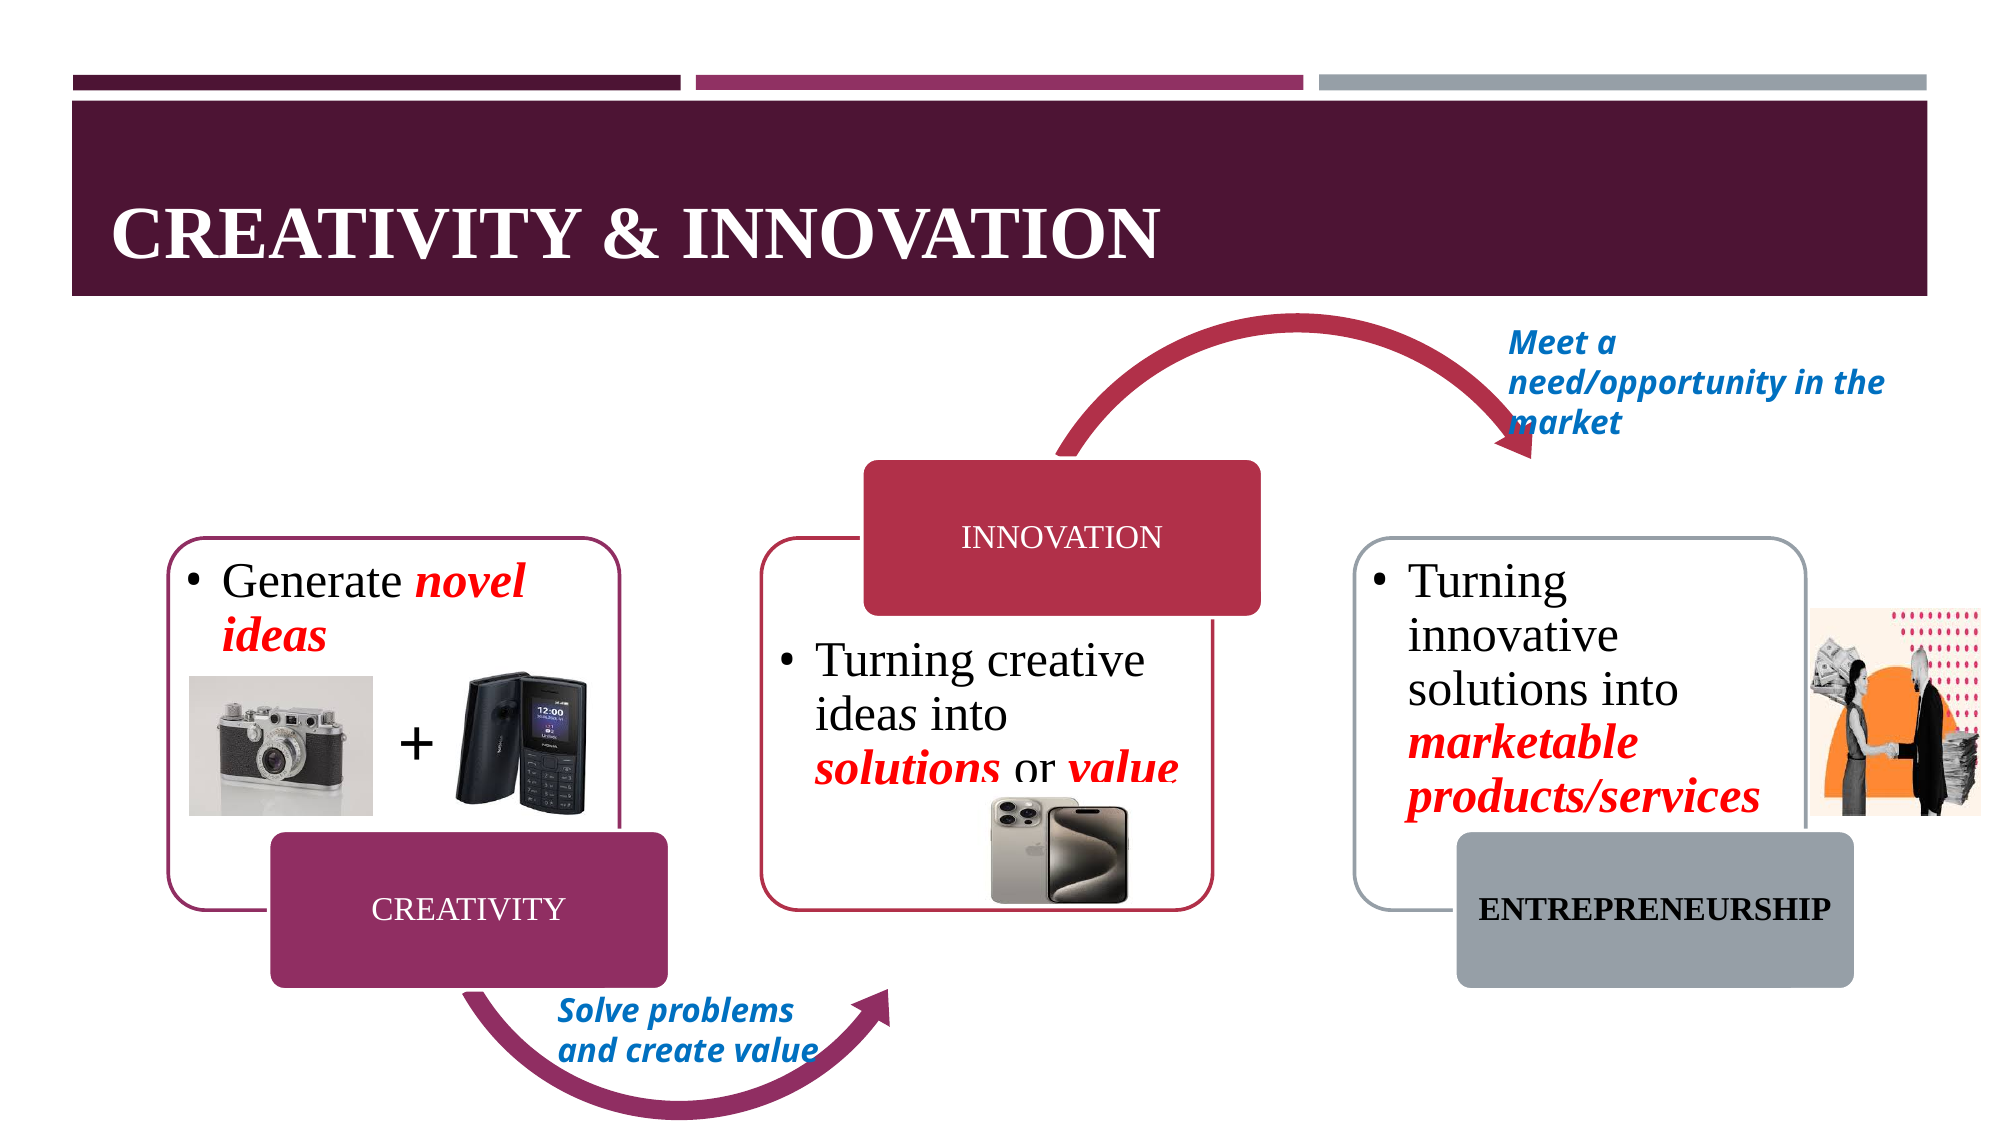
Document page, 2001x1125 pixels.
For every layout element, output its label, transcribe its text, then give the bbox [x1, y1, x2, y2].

picture [189, 676, 374, 816]
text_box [168, 300, 1857, 1125]
title CREATIVITY & INNOVATION [95, 115, 1905, 282]
picture [429, 666, 614, 816]
text_box Meet a need/opportunity in the market [1864, 313, 1905, 449]
picture [1810, 607, 1981, 816]
picture [946, 782, 1172, 905]
